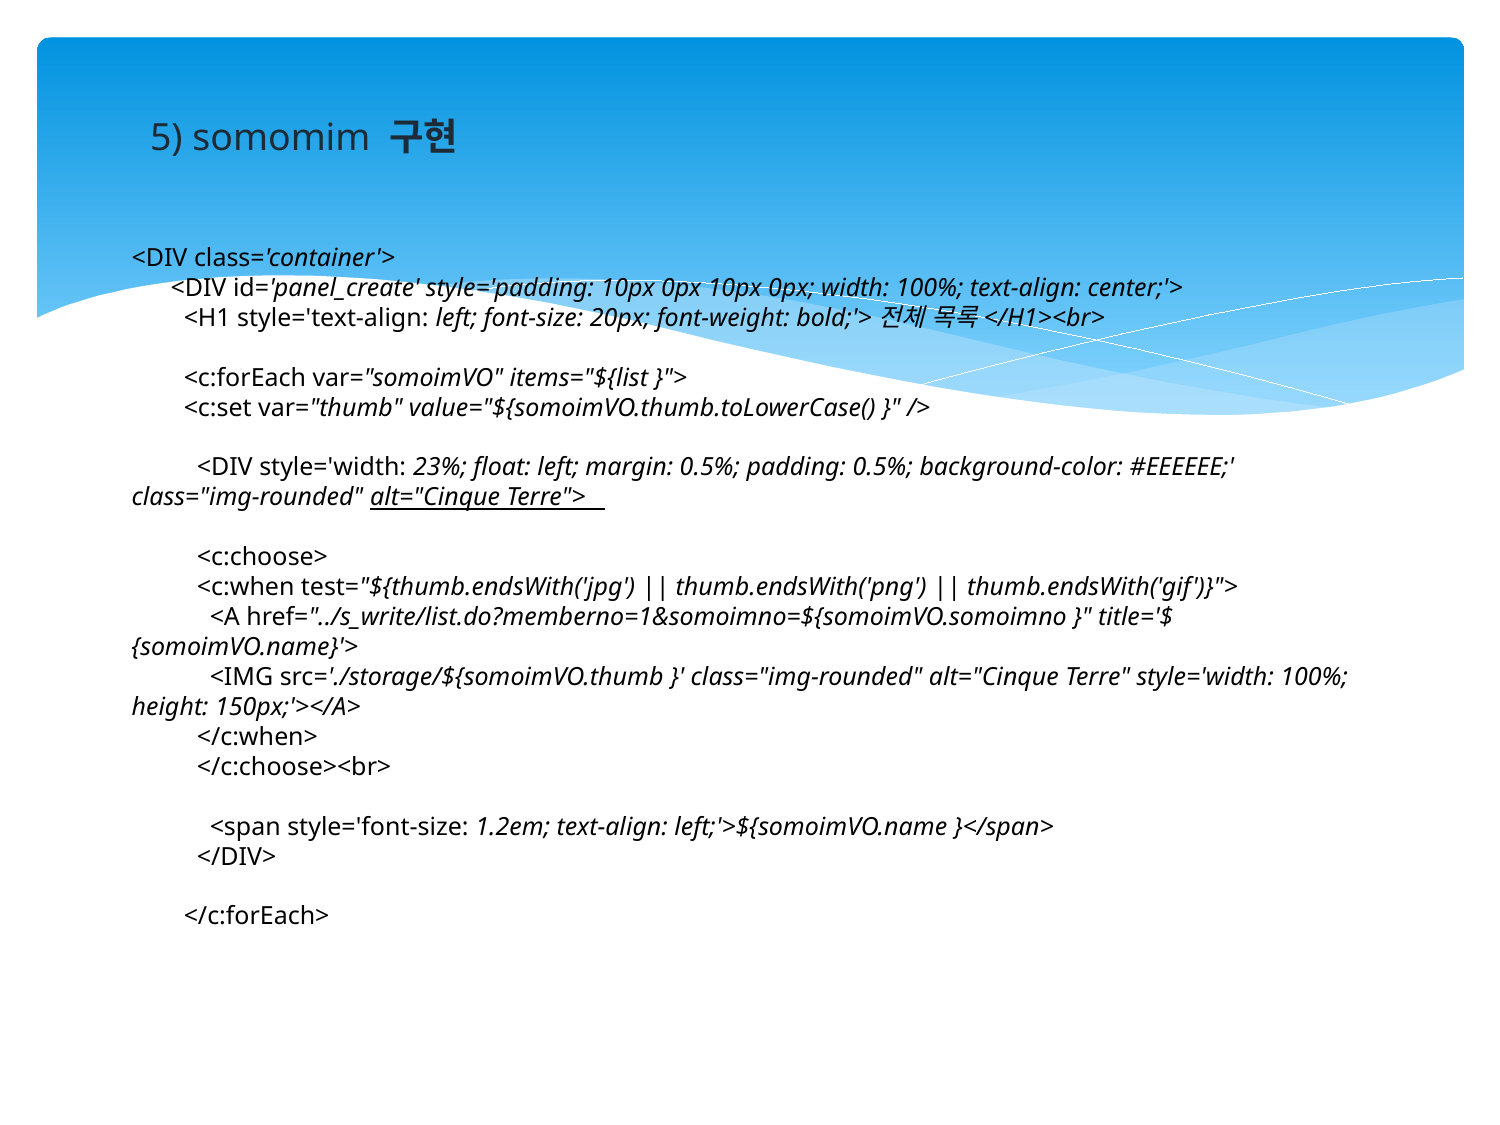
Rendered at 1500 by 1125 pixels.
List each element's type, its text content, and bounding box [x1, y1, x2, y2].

text_box 5) somomim 구현 [135, 67, 1485, 200]
text_box <DIV class='container'> <DIV id='panel_create' style='padding: 10px 0px 10px 0px; width: 100%; text-align: center;'> <H1 style='text-align: left; font-size: 20px; font-weight: bold;'>전체 목록</H1><br> <c:forEach var="somoimVO" items="${list }"> <c:set var="thumb" value="${somoimVO.thumb.toLowerCase() }" /> <DIV style='width: 23%; float: left; margin: 0.5%; padding: 0.5%; background-color: #EEEEEE;' class="img-rounded" alt="Cinque Terre"> <c:choose> <c:when test="${thumb.endsWith('jpg') || thumb.endsWith('png') || thumb.endsWith('gif')}"> <A href="../s_write/list.do?memberno=1&somoimno=${somoimVO.somoimno }" title='${somoimVO.name}'> <IMG src='./storage/${somoimVO.thumb }' class="img-rounded" alt="Cinque Terre" style='width: 100%; height: 150px;'></A> </c:when> </c:choose><br> <span style='font-size: 1.2em; text-align: left;'>${somoimVO.name }</span> </DIV> </c:forEach> [116, 233, 1374, 938]
